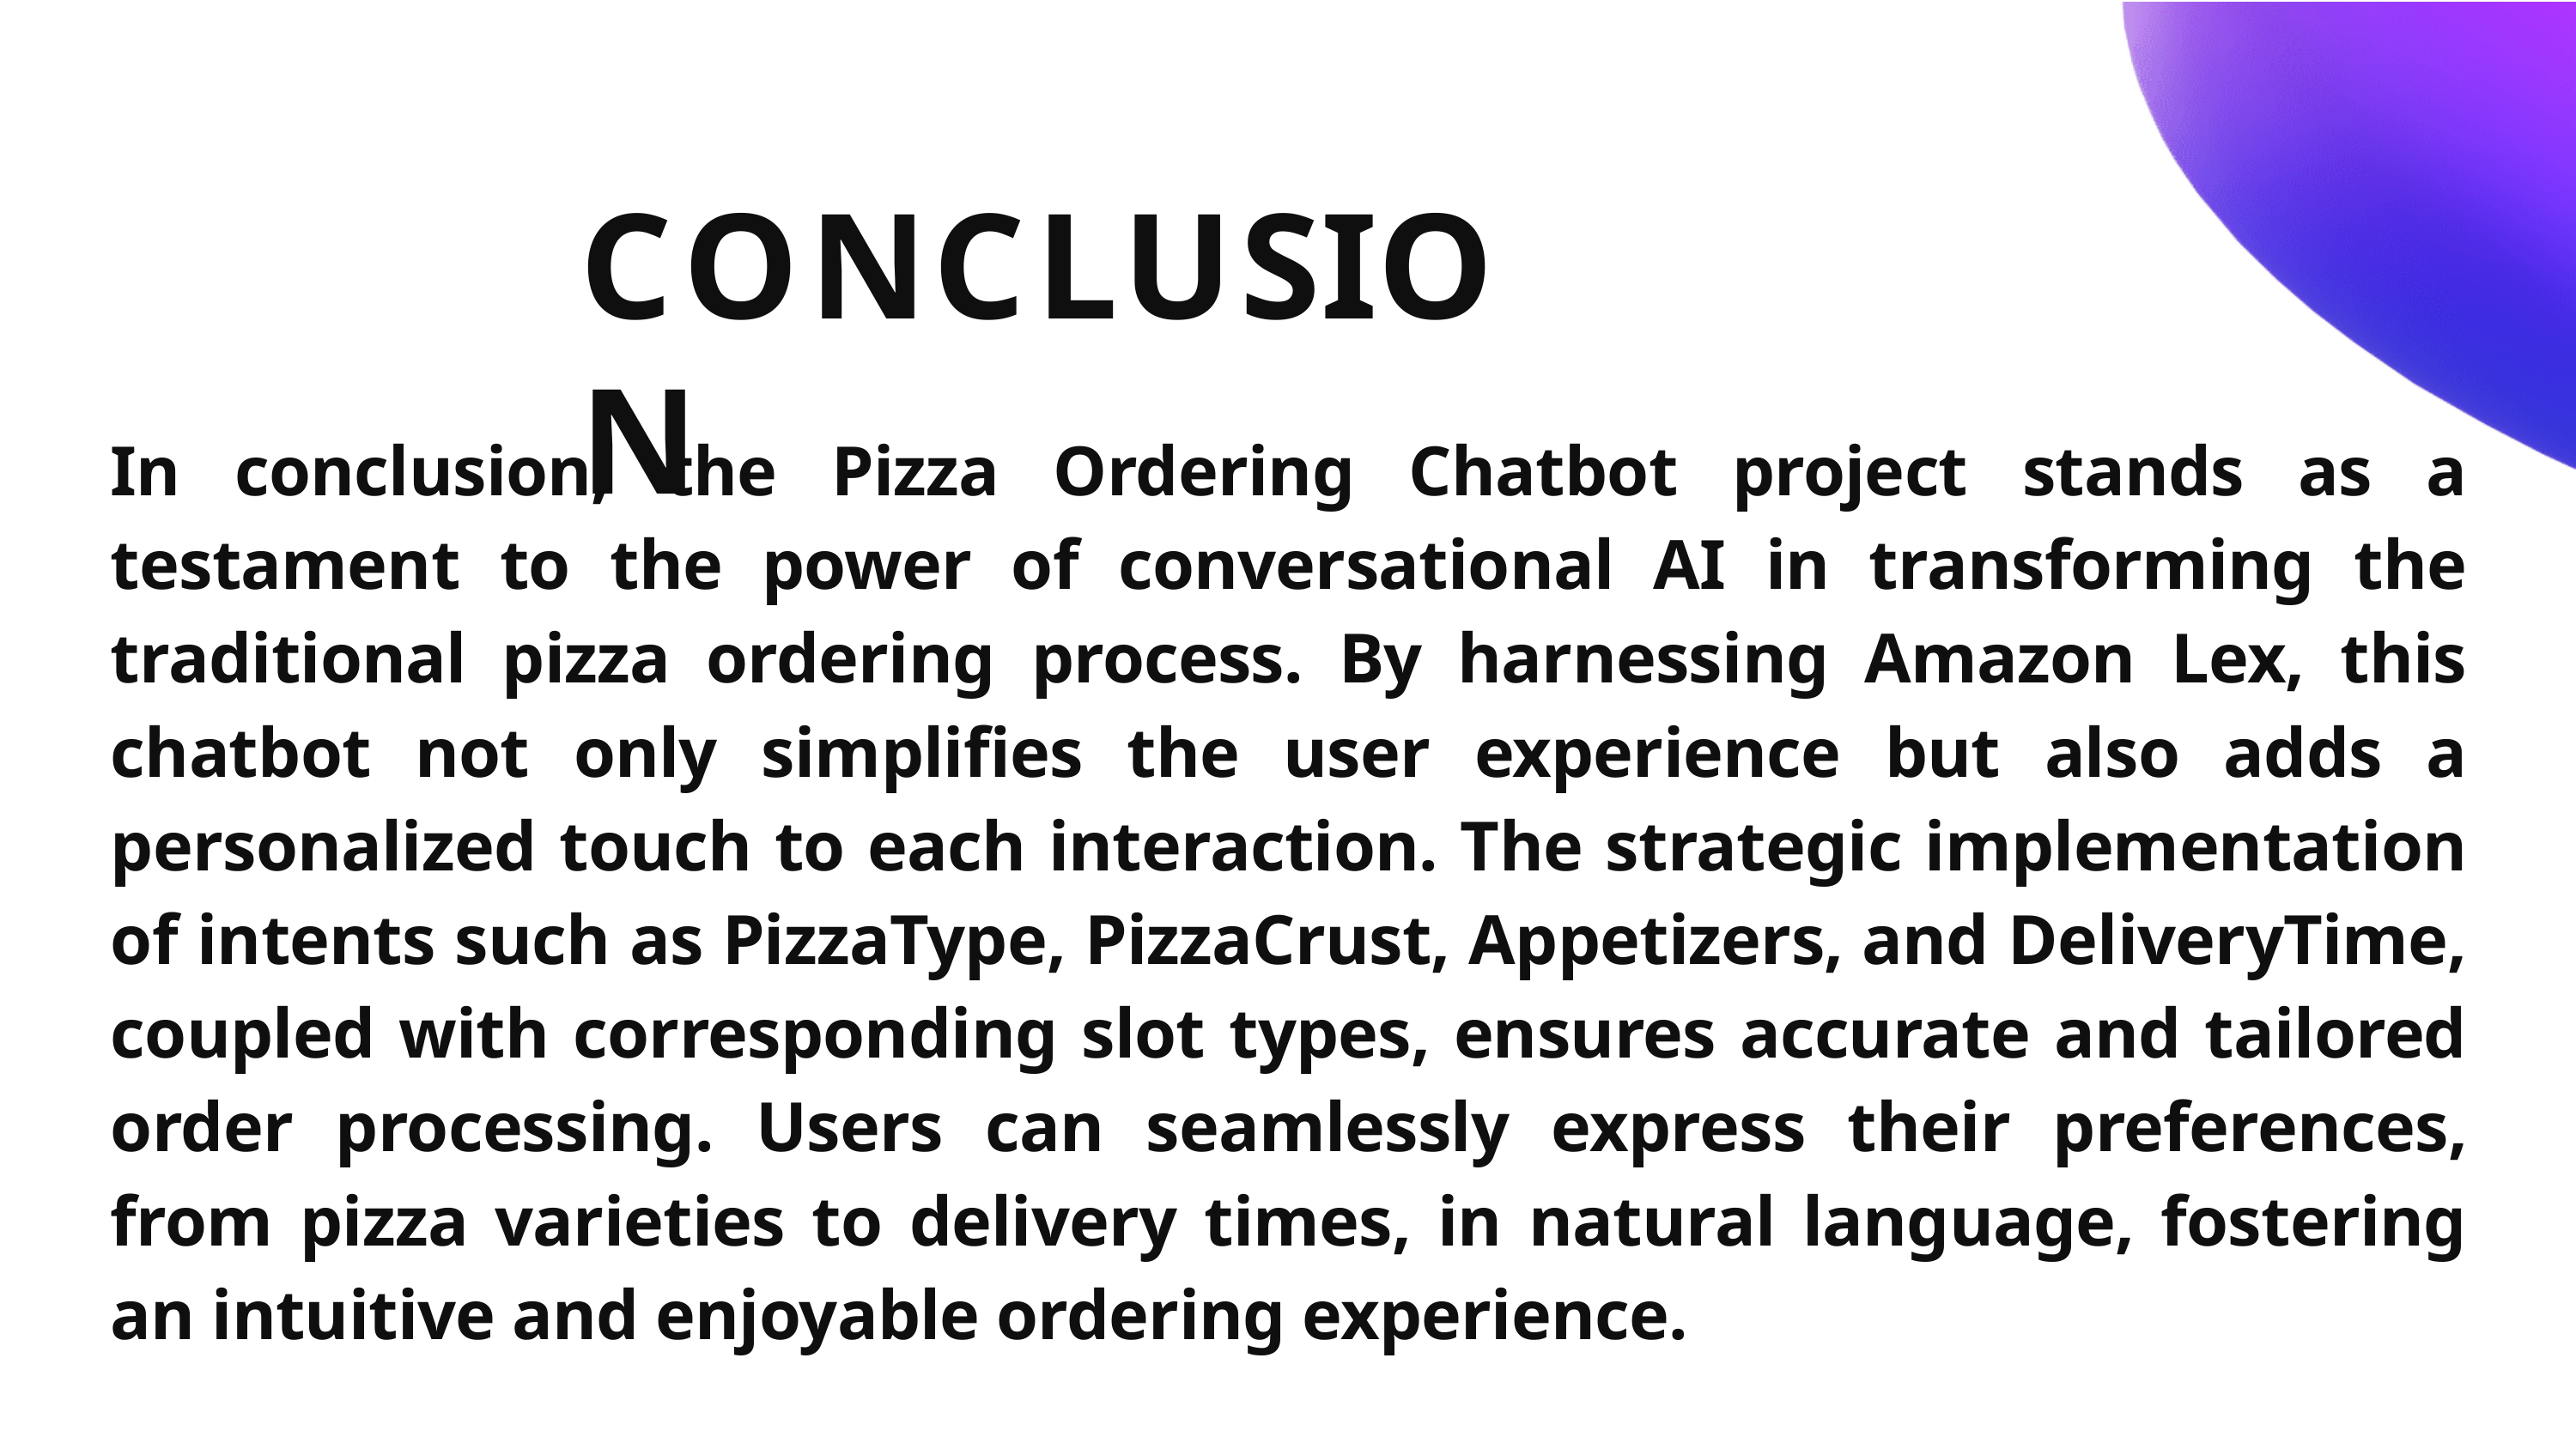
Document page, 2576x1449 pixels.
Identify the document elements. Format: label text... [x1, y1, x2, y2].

picture [2114, 1, 2576, 603]
list In conclusion, the Pizza Ordering Chatbot project stands as a testament to the power of conversational AI in transforming the traditional pizza ordering process. By harnessing Amazon Lex, this chatbot not only simplifies the user experience but also adds a personalized touch to each interaction. The strategic implementation of intents such as PizzaType, PizzaCrust, Appetizers, and DeliveryTime, coupled with corresponding slot types, ensures accurate and tailored order processing. Users can seamlessly express their preferences, from pizza varieties to delivery times, in natural language, fostering an intuitive and enjoyable ordering experience. [108, 413, 2468, 1449]
title CONCLUSION [578, 171, 1623, 413]
